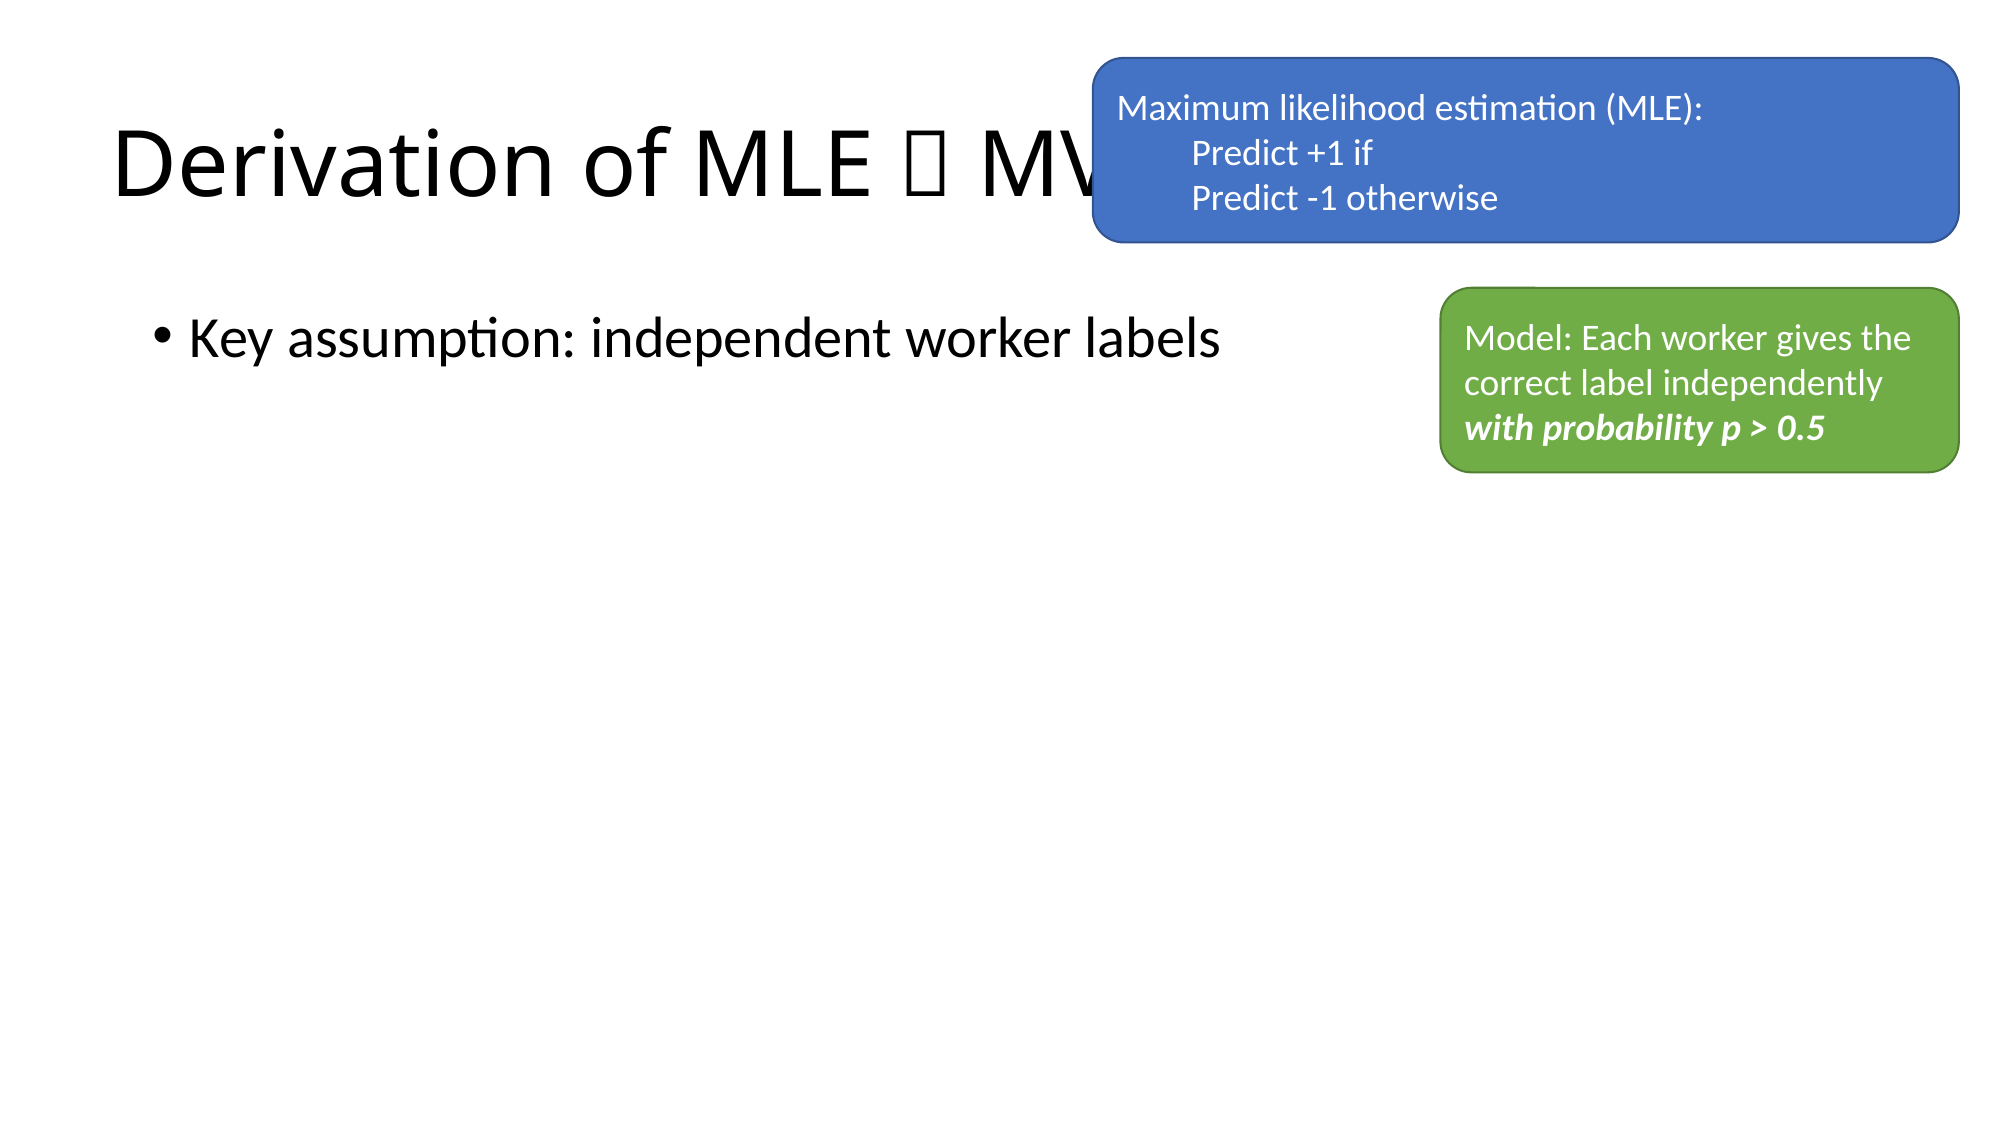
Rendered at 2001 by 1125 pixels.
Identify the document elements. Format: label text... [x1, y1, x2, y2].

title Derivation of MLE  MV [95, 57, 1905, 276]
text_box Model: Each worker gives the correct label independently with probability p > 0.5 [1439, 286, 1960, 474]
list Key assumption: independent worker labels [137, 299, 1863, 1125]
